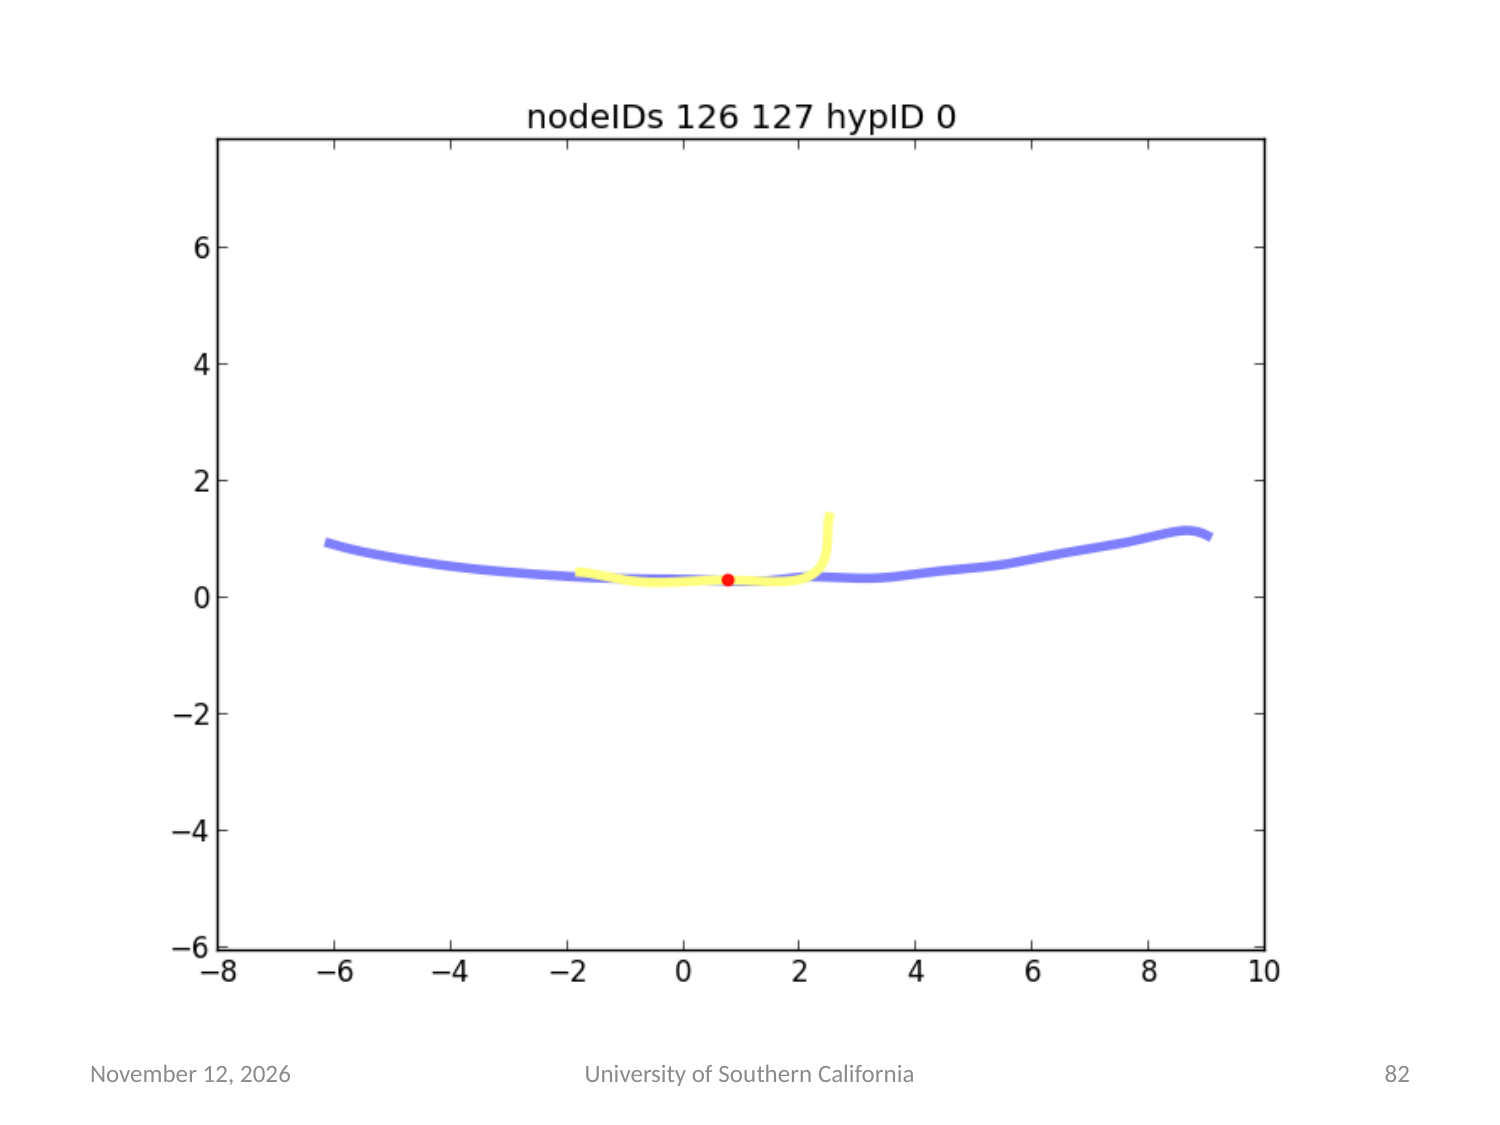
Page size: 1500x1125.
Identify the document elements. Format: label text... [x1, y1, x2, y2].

footer University of Southern California [512, 1062, 988, 1103]
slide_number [75, 1062, 425, 1103]
picture [49, 39, 1401, 1053]
slide_number 82 [1074, 1042, 1425, 1103]
